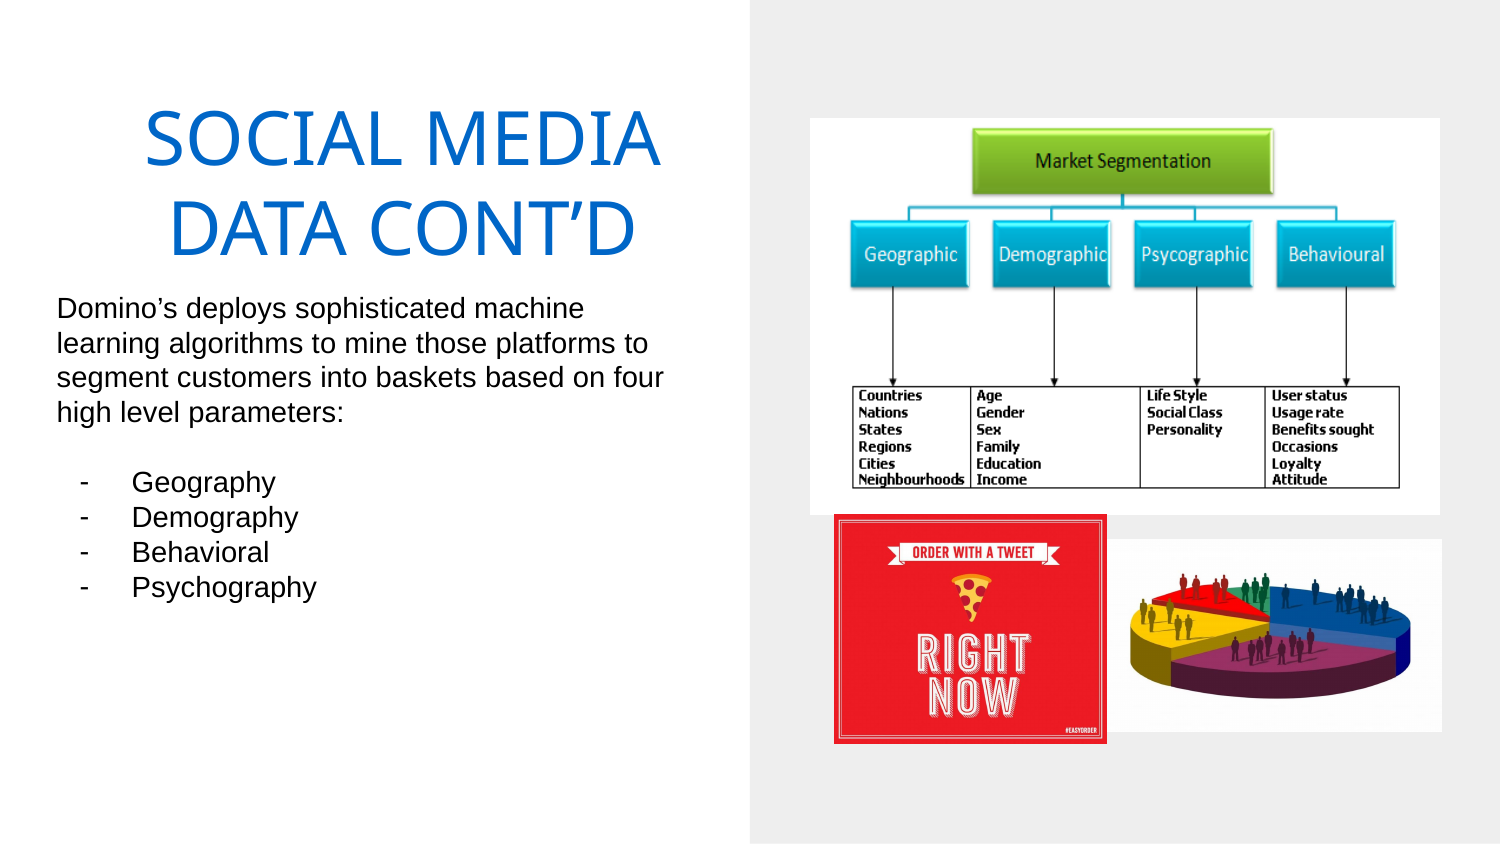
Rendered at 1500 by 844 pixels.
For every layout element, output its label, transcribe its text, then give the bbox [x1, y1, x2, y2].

subtitle Domino’s deploys sophisticated machine learning algorithms to mine those platforms to segment customers into baskets based on four high level parameters: Geography Demography Behavioral Psychography [41, 273, 706, 641]
picture [809, 118, 1442, 744]
title SOCIAL MEDIA DATA CONT’D [54, 55, 752, 286]
